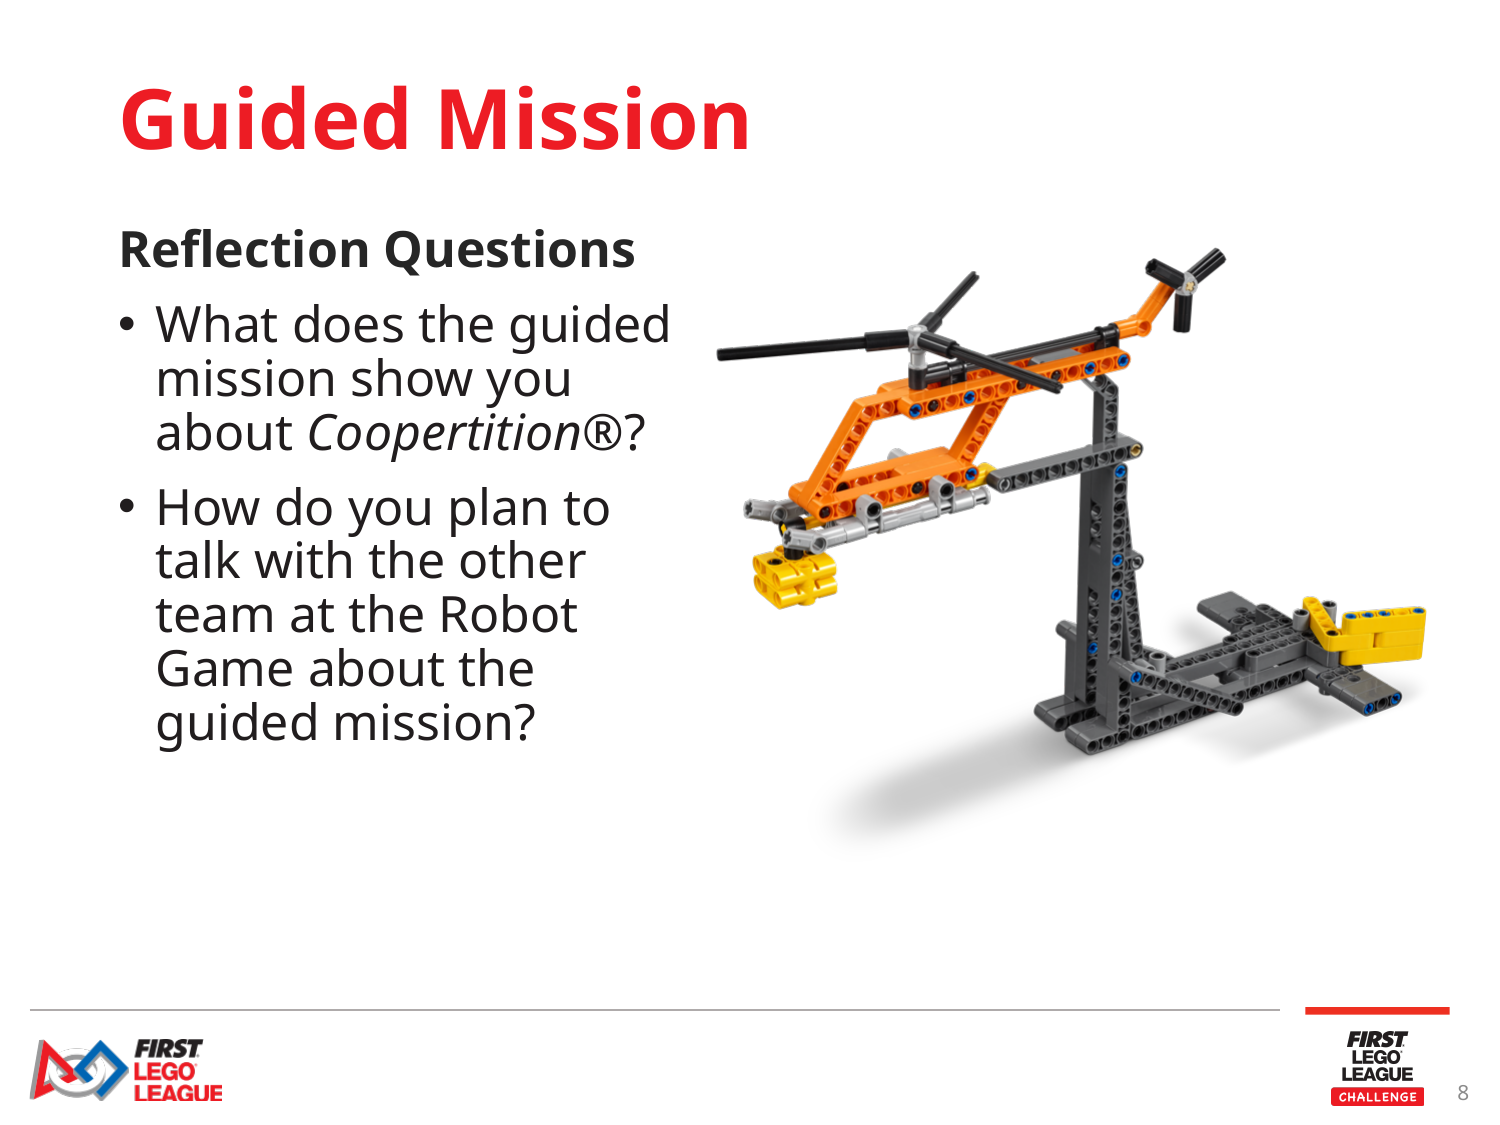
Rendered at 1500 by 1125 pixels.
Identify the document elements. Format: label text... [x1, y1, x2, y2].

list Reflection Questions What does the guided mission show you about Coopertition®? How do you plan to talk with the other team at the Robot Game about the guided mission? [103, 216, 693, 923]
picture [668, 123, 1484, 894]
title Guided Mission [103, 59, 1397, 185]
slide_number 8 [1425, 1076, 1484, 1111]
